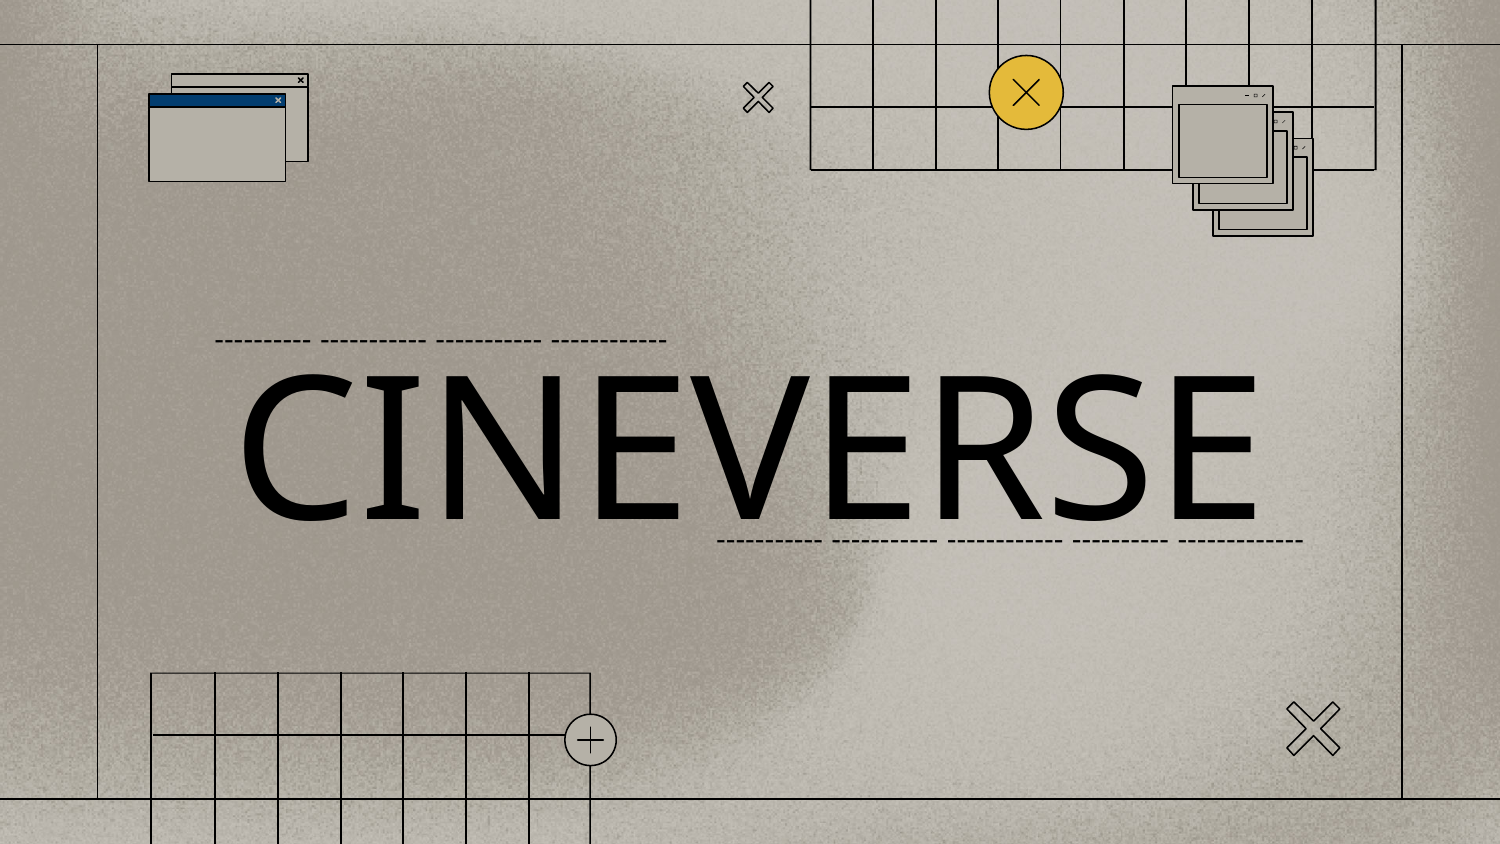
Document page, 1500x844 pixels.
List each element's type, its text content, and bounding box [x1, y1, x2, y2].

picture [98, 45, 1401, 798]
picture [591, 800, 1500, 844]
picture [0, 45, 97, 798]
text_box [973, 39, 1079, 145]
text_box ----------- ----------- ------------ ---------- ------------- [701, 513, 1325, 598]
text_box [809, 0, 1377, 172]
text_box ---------- ----------- ----------- ------------ [199, 312, 796, 363]
picture [0, 0, 809, 44]
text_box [148, 73, 308, 182]
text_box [564, 713, 617, 766]
picture [1403, 45, 1500, 798]
picture [0, 800, 149, 844]
title CINEVERSE [175, 332, 1325, 547]
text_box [1172, 85, 1314, 237]
picture [1377, 0, 1500, 44]
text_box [149, 671, 591, 844]
